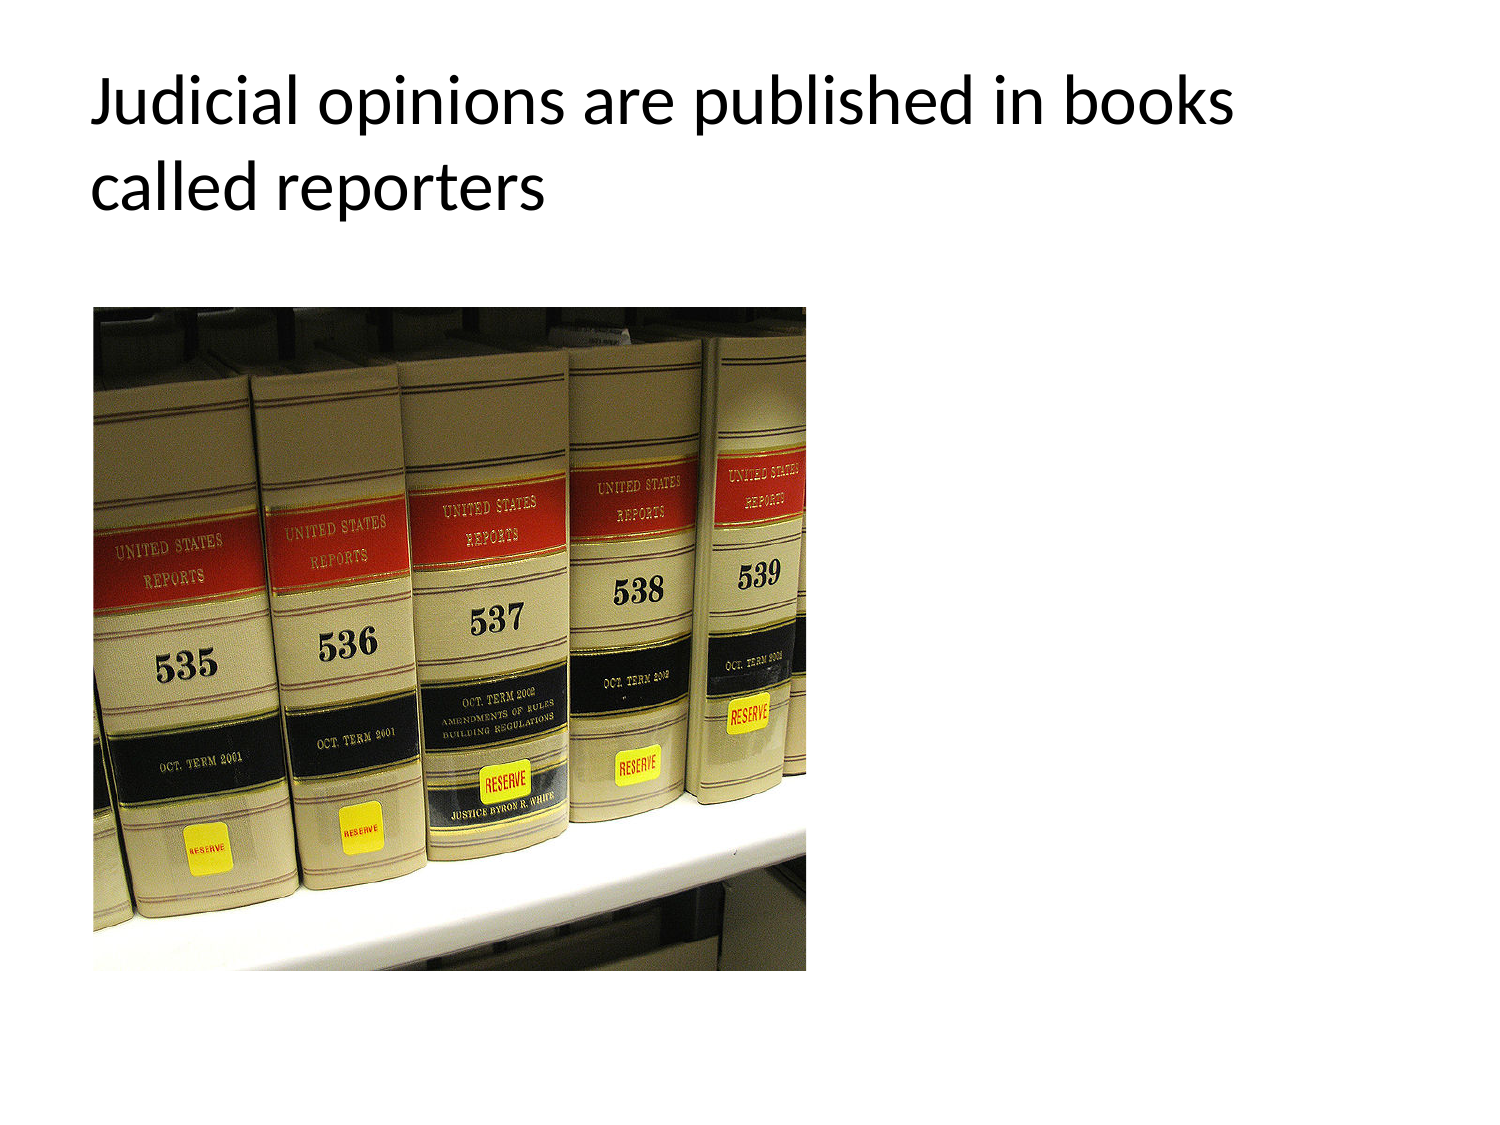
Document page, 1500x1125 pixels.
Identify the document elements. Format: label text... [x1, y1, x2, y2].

title Judicial opinions are published in books called reporters [75, 45, 1425, 233]
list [93, 307, 807, 972]
